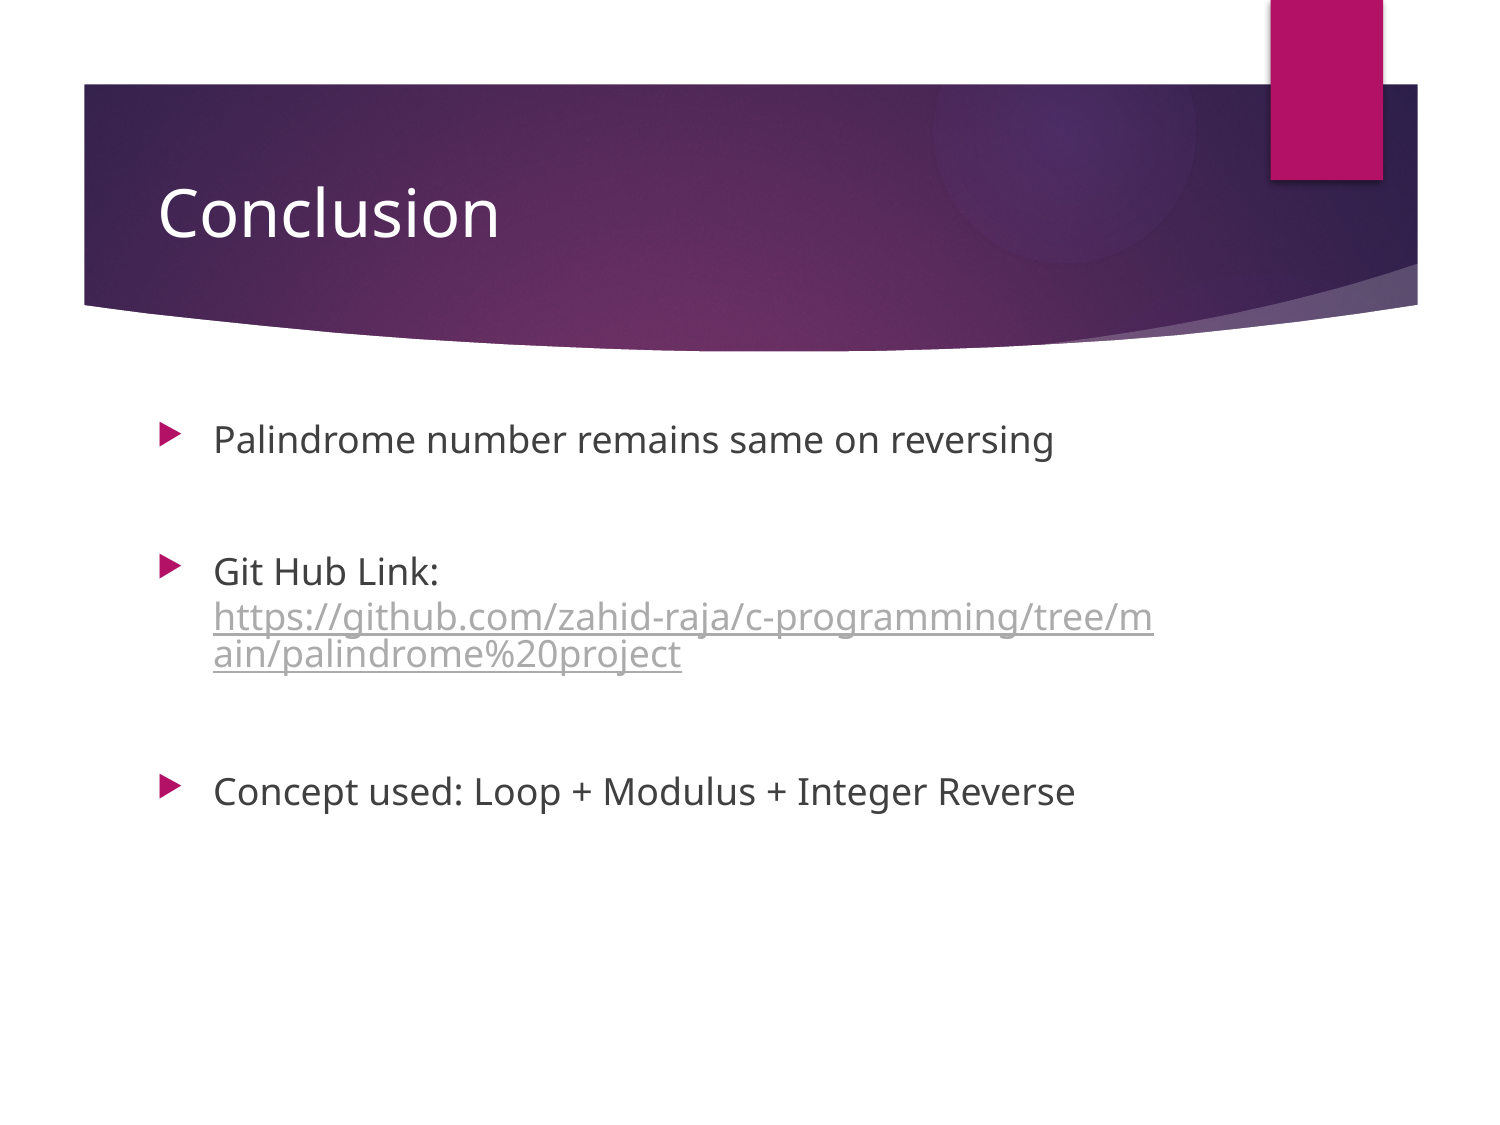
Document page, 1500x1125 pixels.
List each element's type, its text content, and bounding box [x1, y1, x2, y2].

list Palindrome number remains same on reversing Git Hub Link: https://github.com/zahid-raja/c-programming/tree/main/palindrome%20project Concept used: Loop + Modulus + Integer Reverse [141, 408, 1183, 988]
title Conclusion [142, 152, 1183, 269]
